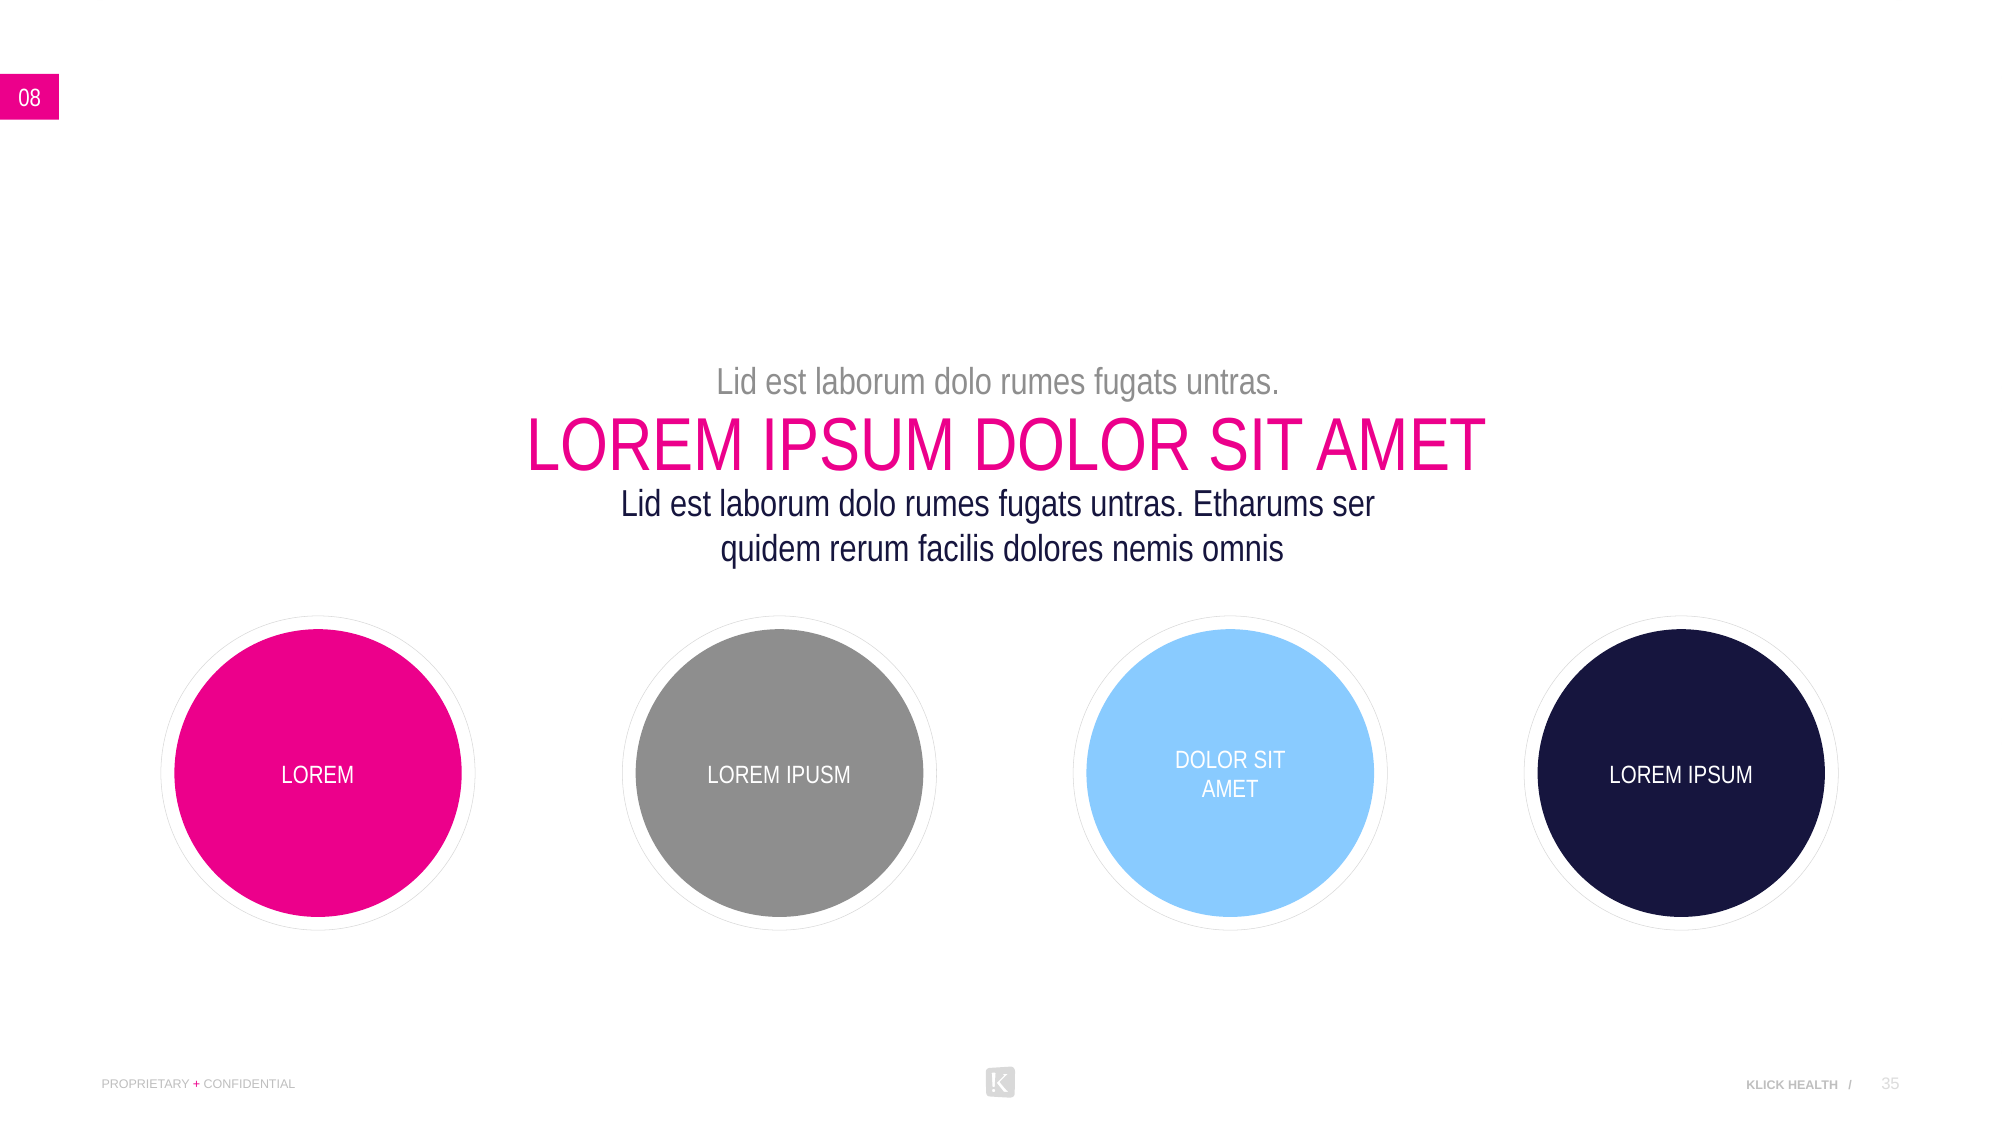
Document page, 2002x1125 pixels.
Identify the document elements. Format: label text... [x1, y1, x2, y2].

text_box [158, 613, 478, 933]
text_box [620, 613, 939, 933]
text_box Lid est laborum dolo rumes fugats untras. [322, 356, 1673, 402]
text_box [1521, 613, 1841, 933]
text_box [1071, 613, 1390, 933]
list 08 [0, 73, 59, 120]
text_box Lid est laborum dolo rumes fugats untras. Etharums ser quidem rerum facilis dolores nemis omnis [322, 478, 1673, 569]
slide_number 35 [1860, 1072, 1900, 1094]
text_box LOREM IPSUM DOLOR SIT AMET [247, 395, 1748, 486]
